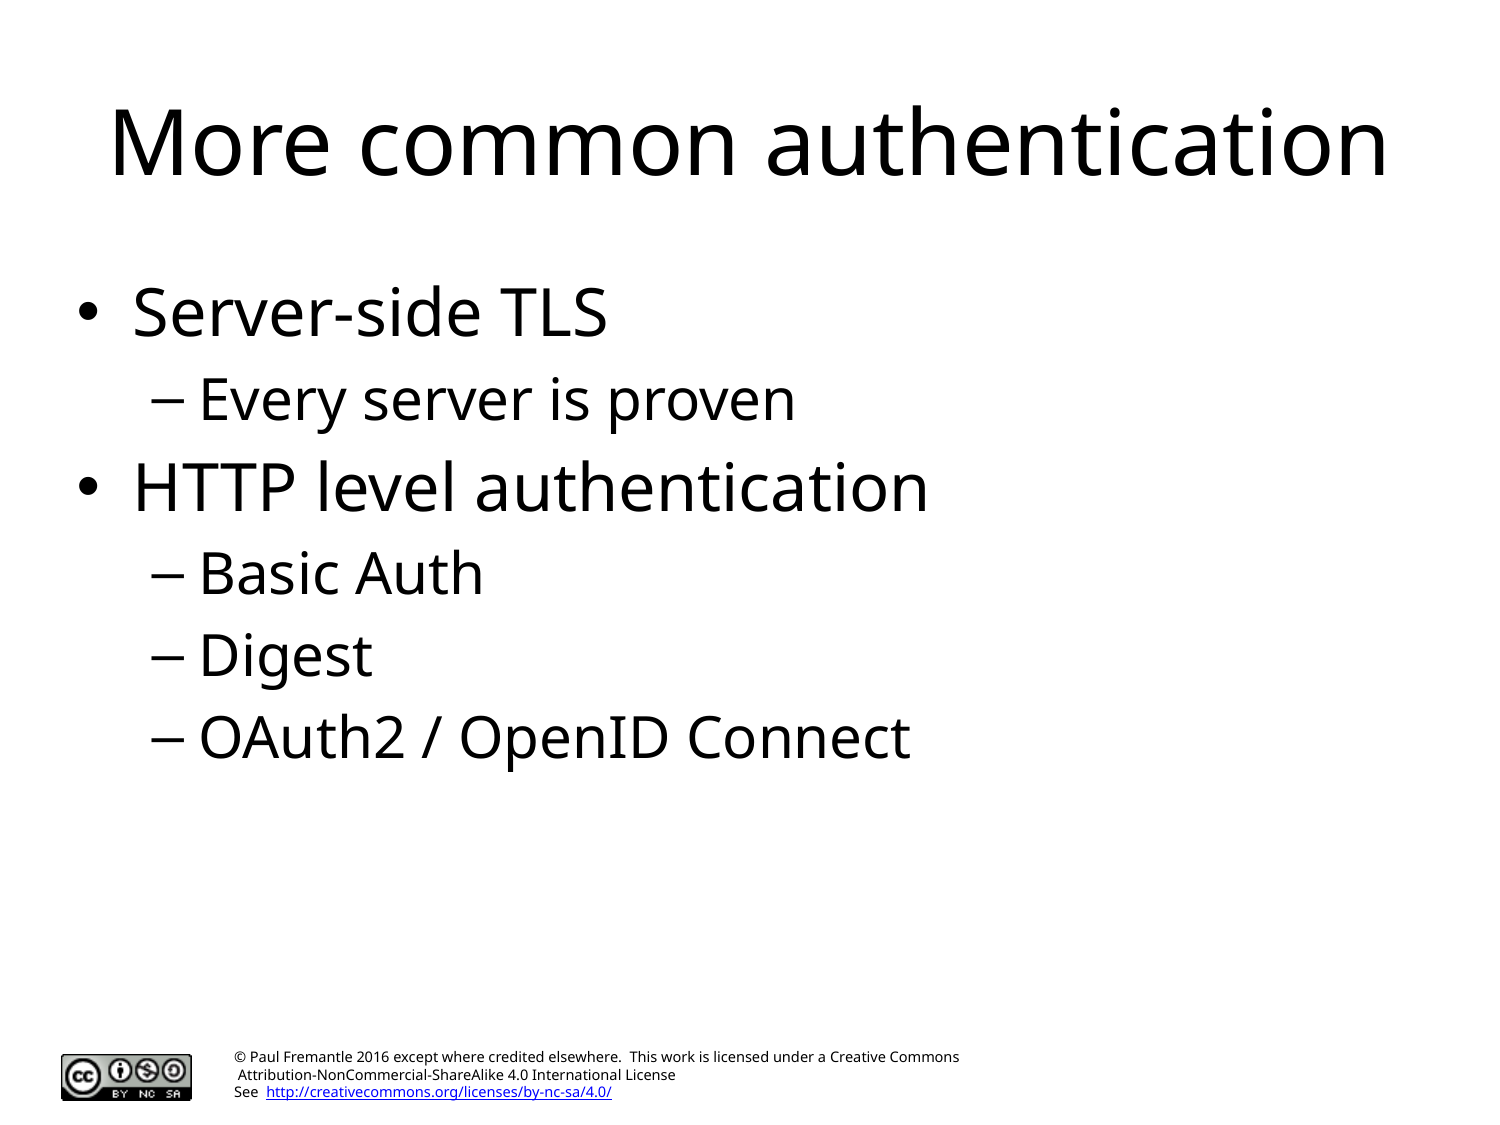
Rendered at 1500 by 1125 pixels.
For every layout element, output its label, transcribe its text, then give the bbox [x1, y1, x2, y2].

list Server-side TLS Every server is proven HTTP level authentication Basic Auth Digest OAuth2 / OpenID Connect [61, 262, 1412, 1005]
picture [61, 1054, 192, 1101]
title More common authentication [75, 45, 1425, 233]
